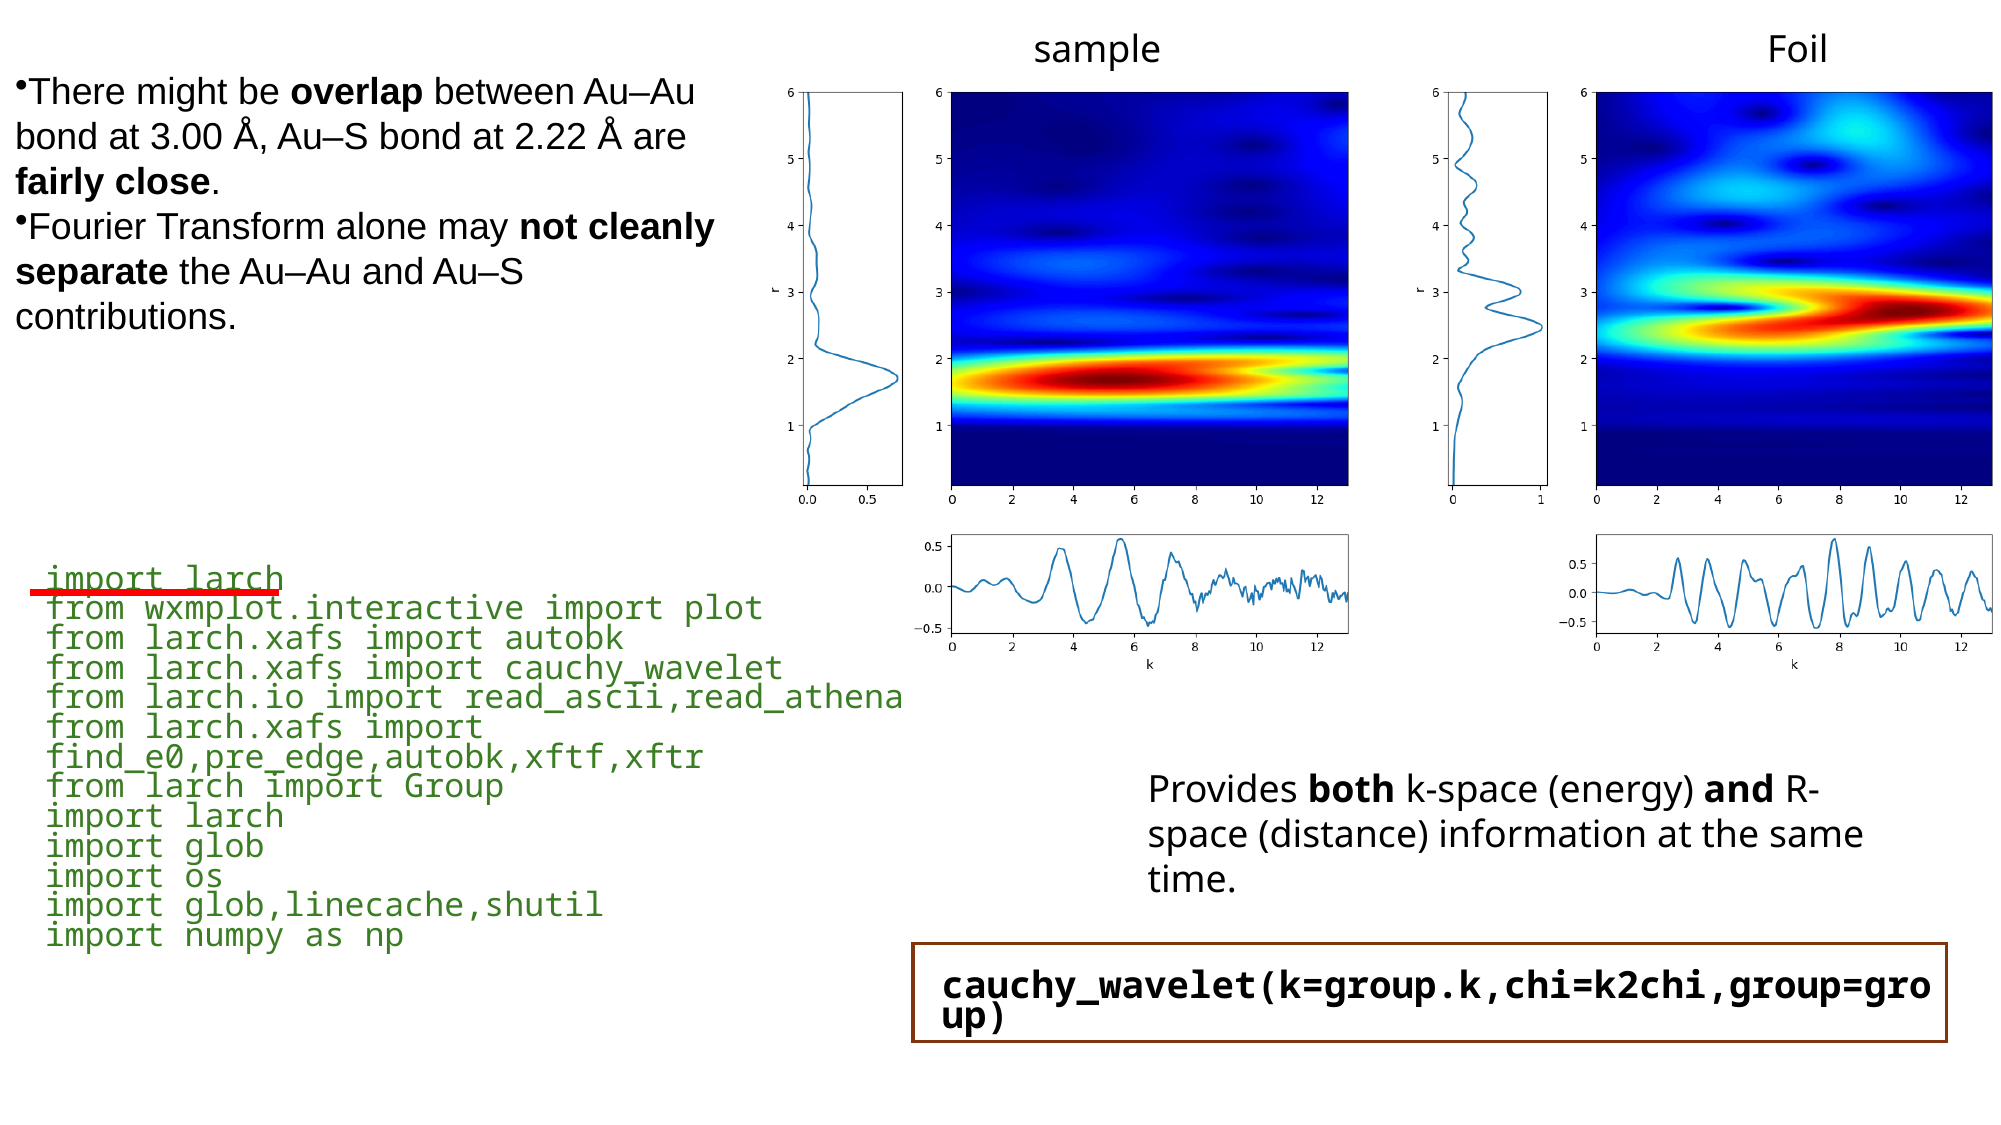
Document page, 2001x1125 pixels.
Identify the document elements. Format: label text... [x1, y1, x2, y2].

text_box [912, 942, 1949, 1043]
text_box There might be overlap between Au–Au bond at 3.00 Å, Au–S bond at 2.22 Å are fairly close. Fourier Transform alone may not cleanly separate the Au–Au and Au–S contributions. [0, 59, 761, 345]
text_box import larch from wxmplot.interactive import plot from larch.xafs import autobk from larch.xafs import cauchy_wavelet from larch.io import read_ascii,read_athena from larch.xafs import find_e0,pre_edge,autobk,xftf,xftr from larch import Group import larch import glob import os import glob,linecache,shutil import numpy as np [30, 559, 1113, 961]
picture [1404, 77, 2000, 679]
picture [759, 77, 1356, 679]
text_box sample [1018, 17, 1207, 77]
text_box Foil [1752, 17, 1872, 77]
text_box Provides both k-space (energy) and R-space (distance) information at the same time. [1132, 757, 1894, 908]
